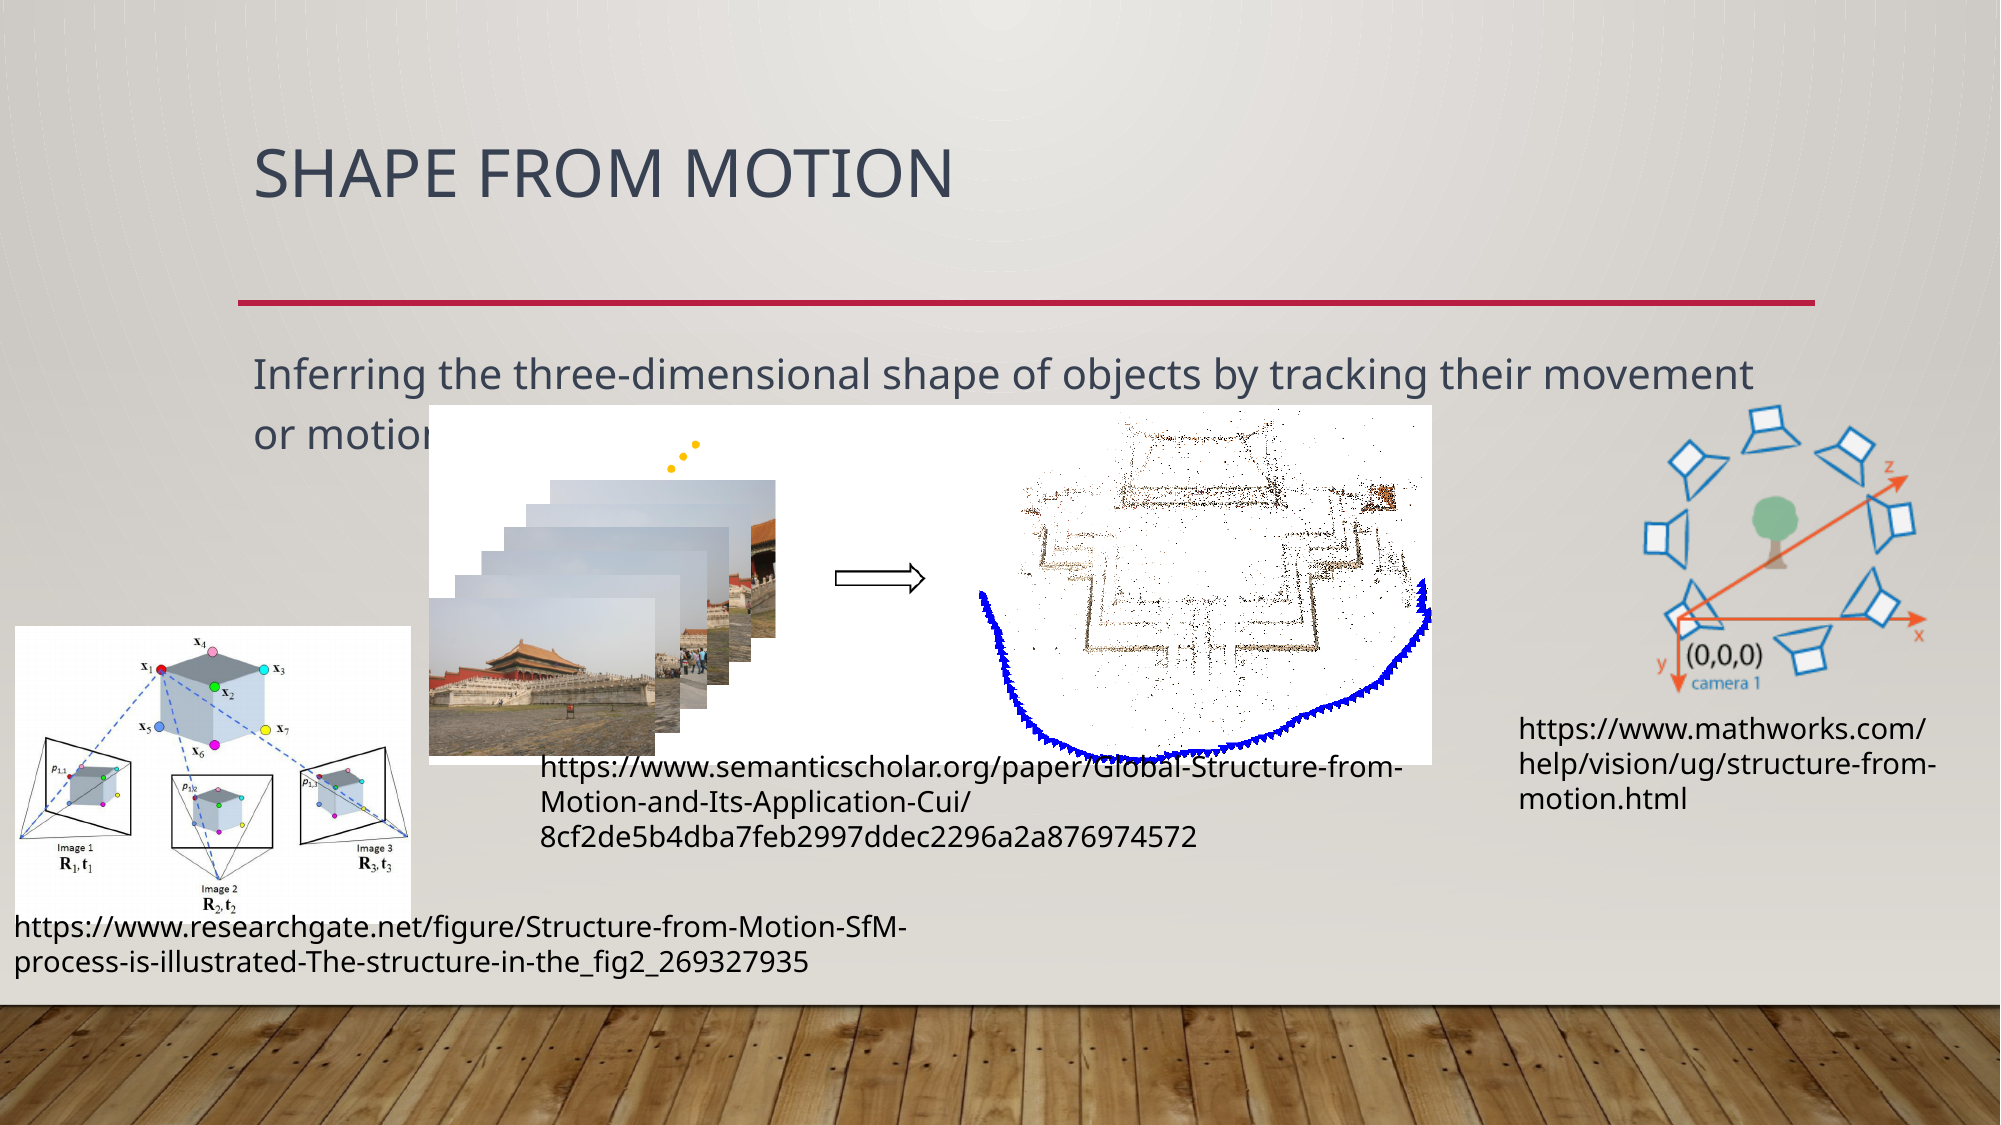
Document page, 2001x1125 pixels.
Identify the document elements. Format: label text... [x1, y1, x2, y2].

text_box https://www.researchgate.net/figure/Structure-from-Motion-SfM-process-is-illustrated-The-structure-in-the_fig2_269327935 [0, 901, 1000, 986]
picture [15, 625, 411, 924]
text_box https://www.semanticscholar.org/paper/Global-Structure-from-Motion-and-Its-Application-Cui/8cf2de5b4dba7feb2997ddec2296a2a876974572 [525, 740, 1527, 861]
picture [1512, 401, 1955, 697]
list Inferring the three-dimensional shape of objects by tracking their movement or motion over time. [238, 330, 1814, 897]
picture [429, 405, 1432, 766]
title Shape from Motion [238, 131, 1814, 305]
text_box https://www.mathworks.com/help/vision/ug/structure-from-motion.html [1503, 702, 1985, 823]
picture [0, 1005, 2000, 1125]
